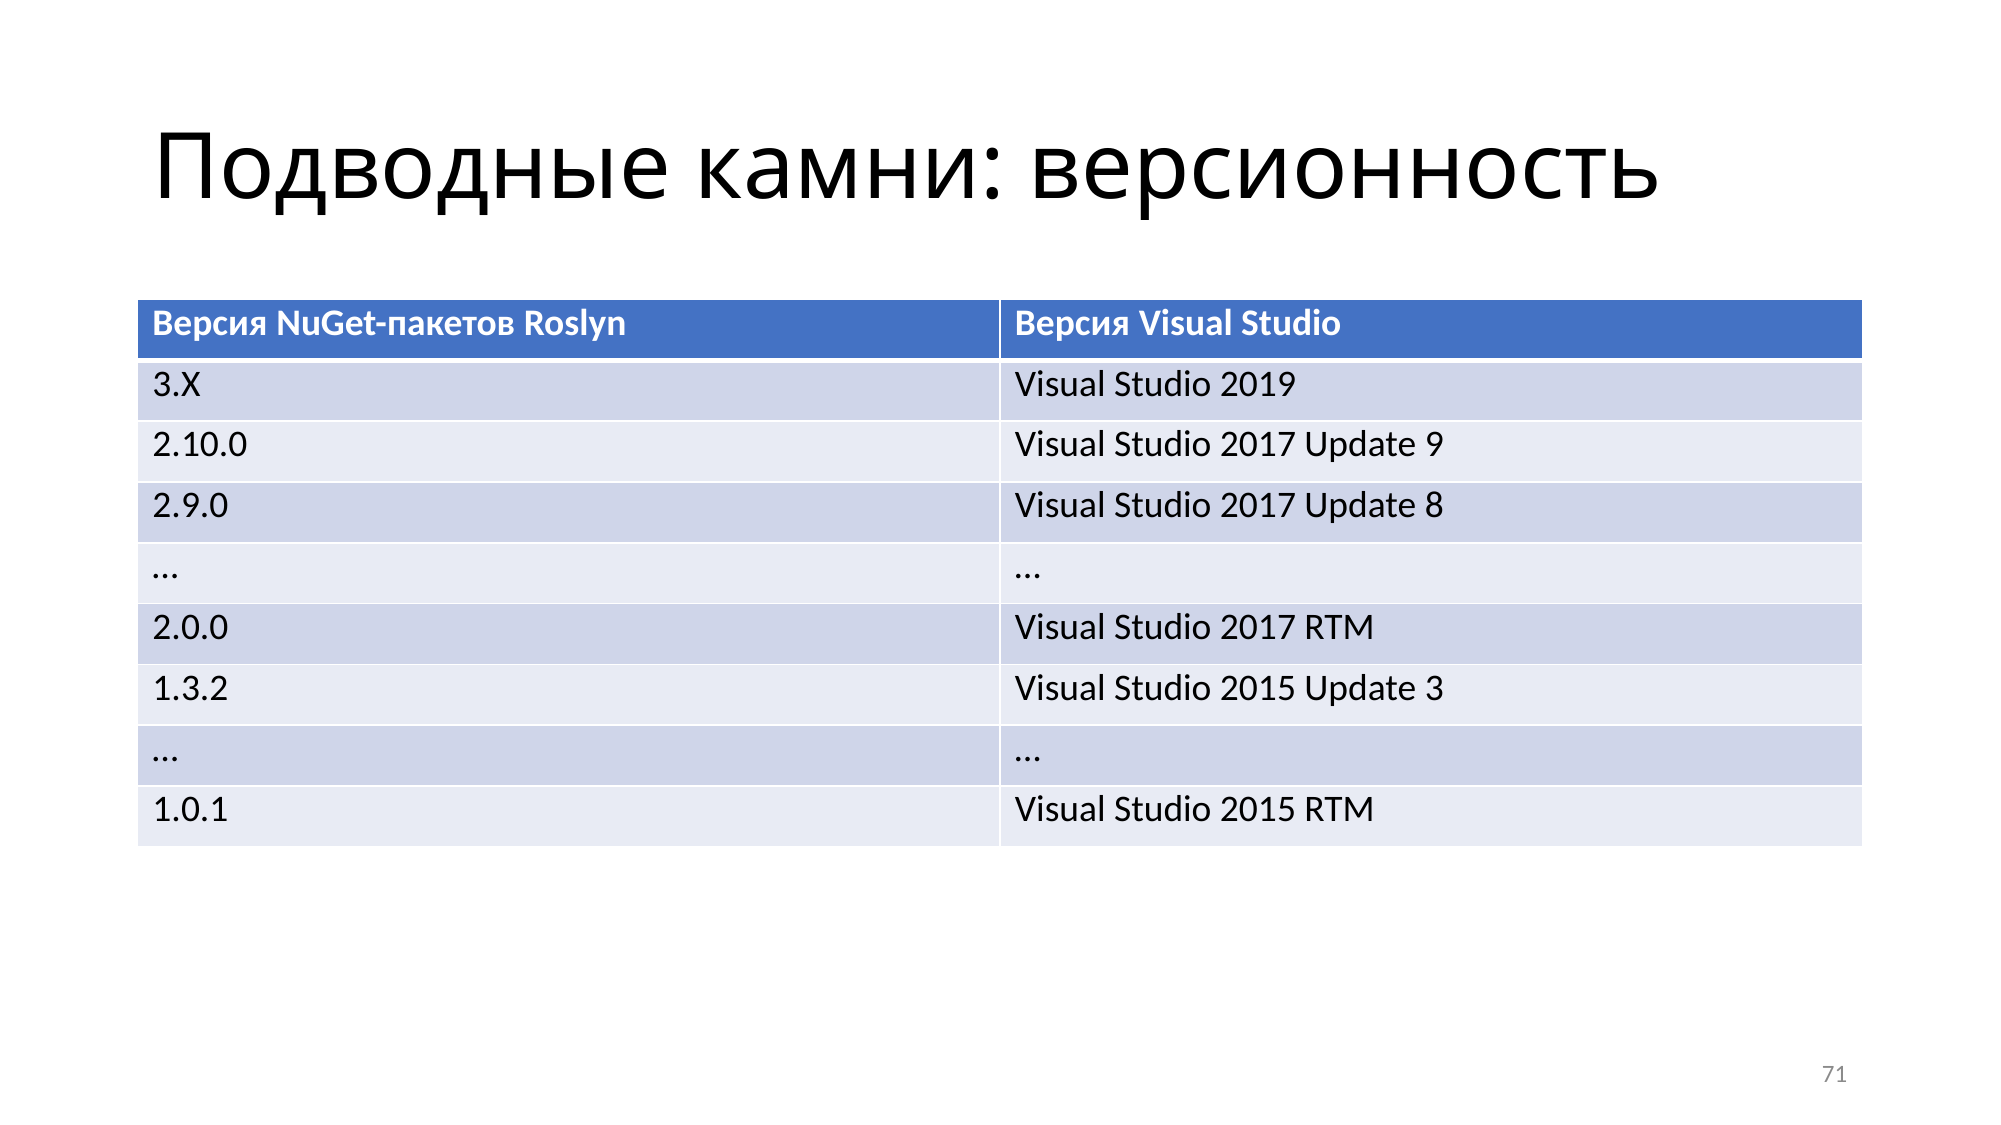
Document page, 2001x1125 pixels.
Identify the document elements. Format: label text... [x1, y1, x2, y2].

table_cell 2.10.0 [138, 422, 999, 481]
table_cell … [1001, 726, 1862, 785]
table_header Версия Visual Studio [1001, 300, 1862, 358]
table_cell Visual Studio 2017 Update 9 [1001, 422, 1862, 481]
table_cell Visual Studio 2019 [1001, 363, 1862, 420]
table_cell … [138, 544, 999, 603]
table_cell 3.X [138, 363, 999, 420]
table_cell Visual Studio 2015 Update 3 [1001, 665, 1862, 724]
table_cell 1.0.1 [138, 787, 999, 846]
table_cell 2.9.0 [138, 483, 999, 542]
table_header Версия NuGet-пакетов Roslyn [138, 300, 999, 358]
table_cell Visual Studio 2017 RTM [1001, 604, 1862, 664]
table_cell 2.0.0 [138, 604, 999, 664]
slide_number 71 [1412, 1042, 1863, 1103]
table_cell … [138, 726, 999, 785]
table_cell … [1001, 544, 1862, 603]
table_cell 1.3.2 [138, 665, 999, 724]
table_cell Visual Studio 2017 Update 8 [1001, 483, 1862, 542]
title Подводные камни: версионность [137, 59, 1863, 278]
table_cell Visual Studio 2015 RTM [1001, 787, 1862, 846]
